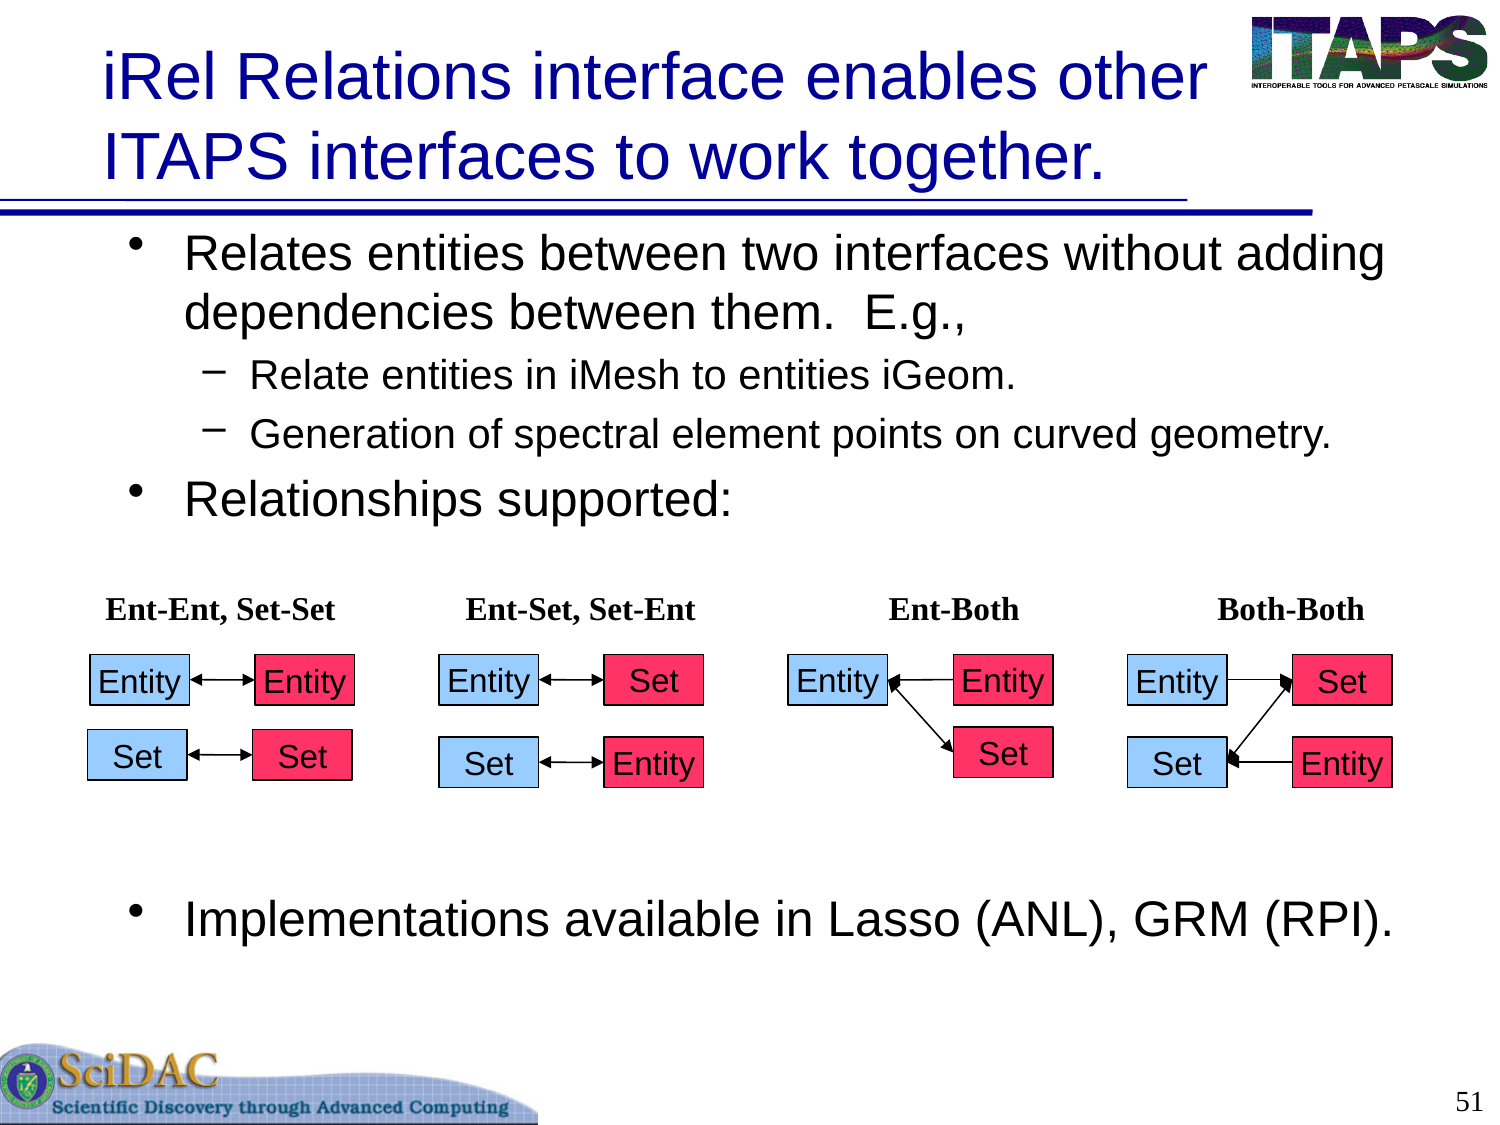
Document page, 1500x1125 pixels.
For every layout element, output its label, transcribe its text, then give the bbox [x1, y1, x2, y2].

picture [1250, 14, 1488, 88]
list Relates entities between two interfaces without adding dependencies between them. E.g., Relate entities in iMesh to entities iGeom. Generation of spectral element points on curved geometry. Relationships supported: Implementations available in Lasso (ANL), GRM (RPI). [112, 212, 1438, 888]
picture [0, 1042, 538, 1125]
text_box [87, 579, 1393, 788]
slide_number 51 [1187, 1074, 1500, 1125]
title iRel Relations interface enables other ITAPS interfaces to work together. [87, 37, 1238, 201]
